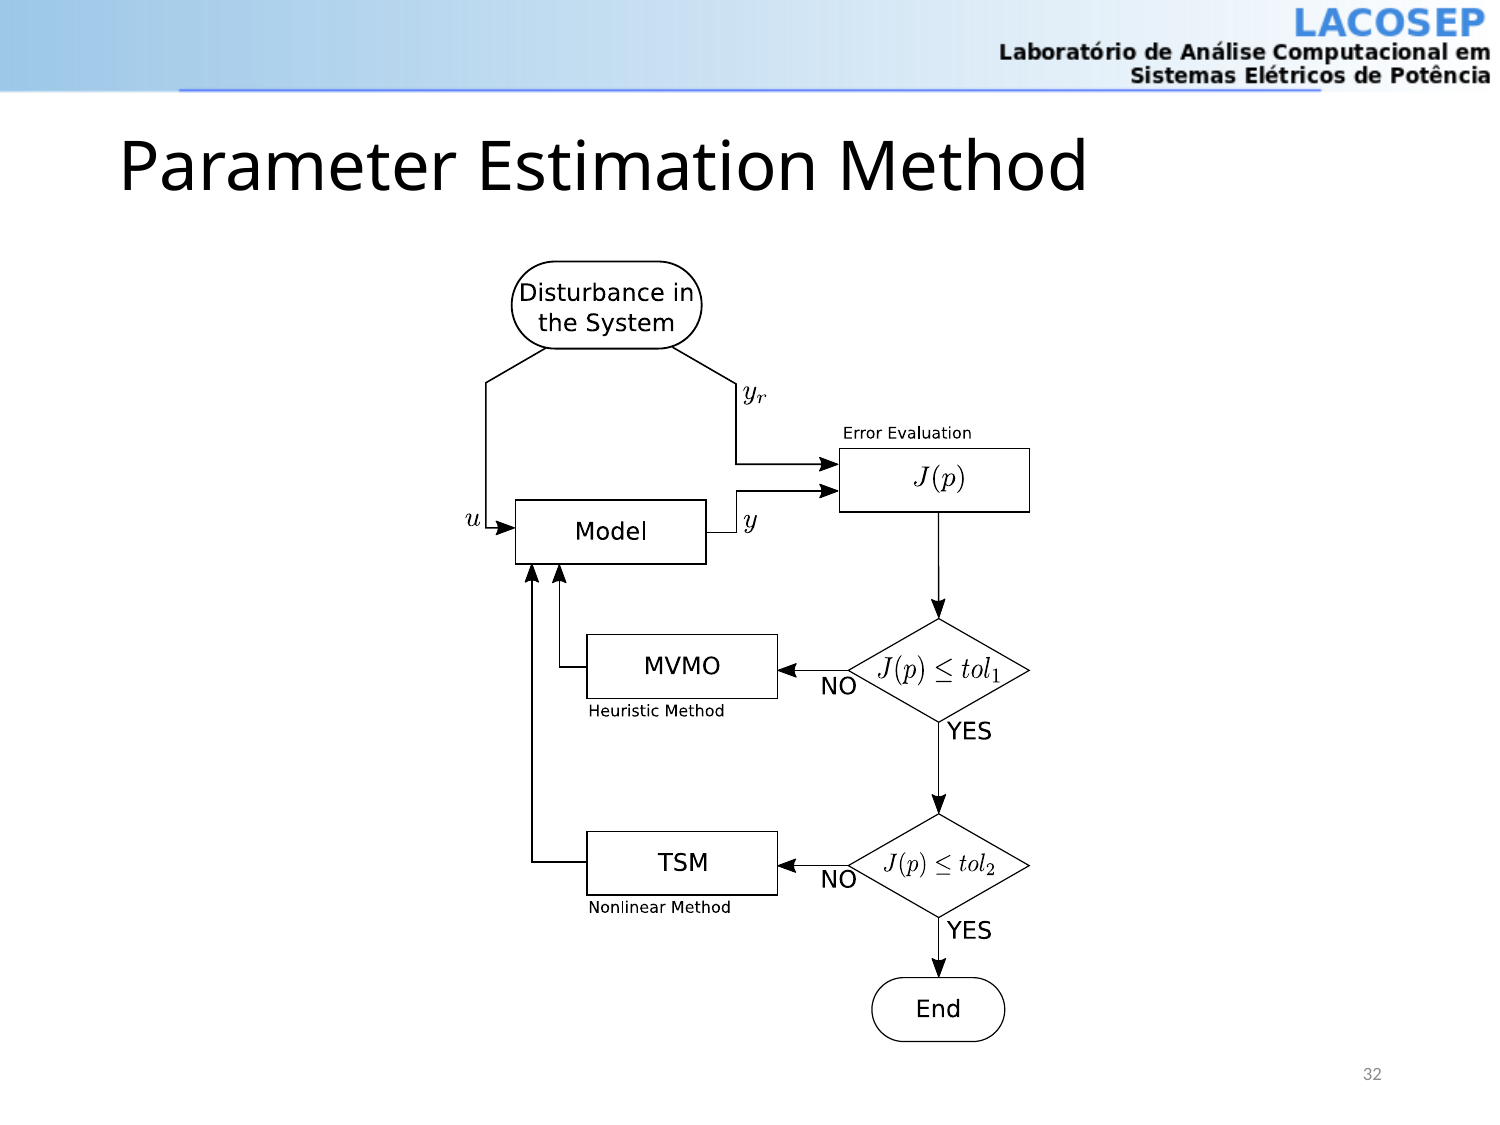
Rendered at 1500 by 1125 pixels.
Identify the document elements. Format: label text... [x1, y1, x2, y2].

title Parameter Estimation Method [103, 59, 1397, 278]
slide_number 32 [1059, 1042, 1397, 1103]
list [465, 260, 1035, 1043]
picture [0, 0, 1500, 1125]
